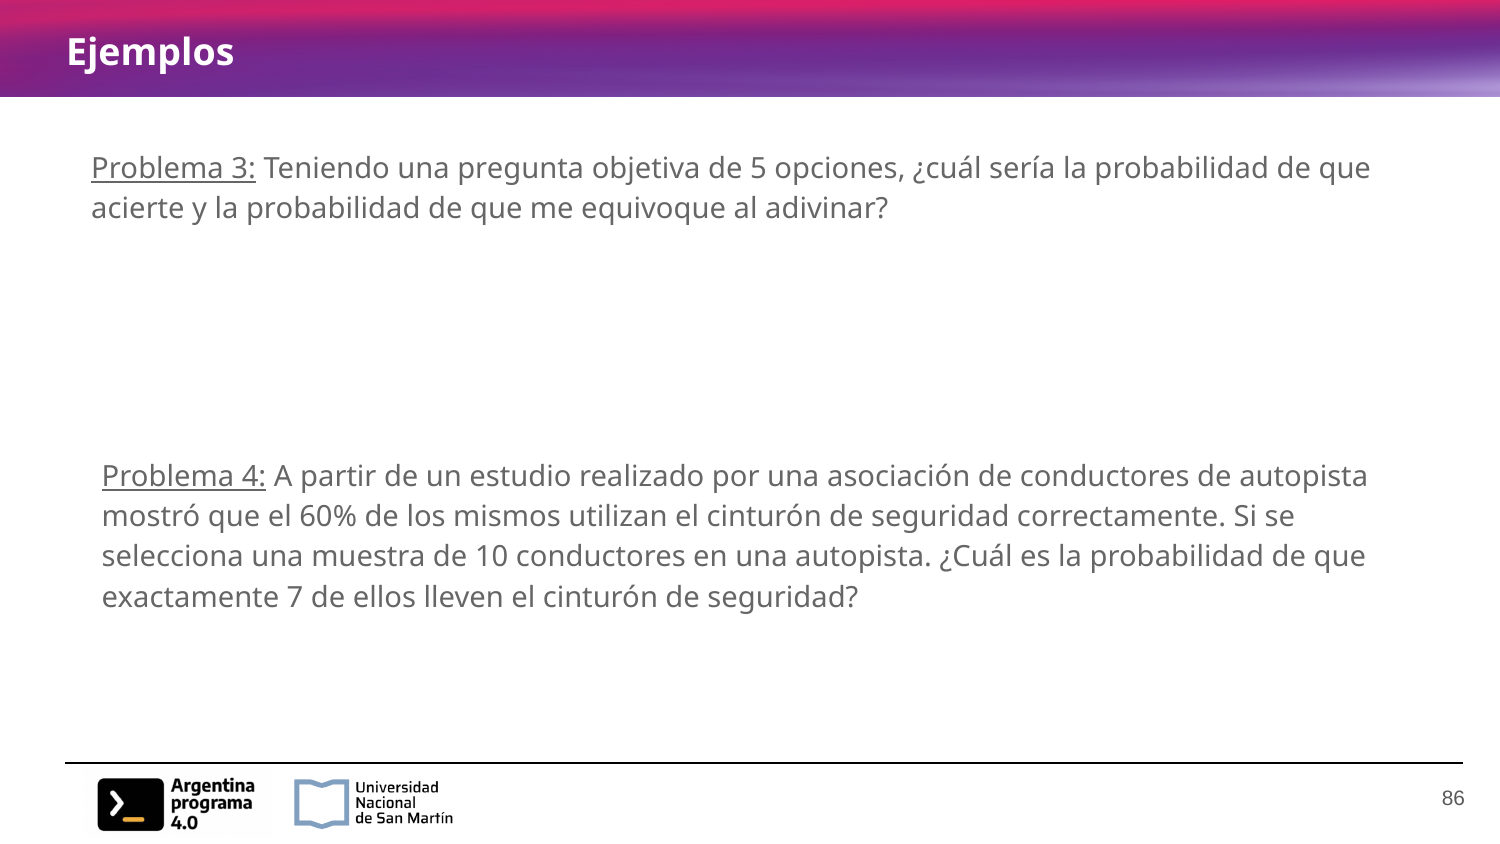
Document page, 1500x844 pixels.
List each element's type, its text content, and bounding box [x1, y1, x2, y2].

picture [0, 0, 1500, 97]
text_box Problema 4: A partir de un estudio realizado por una asociación de conductores de autopista mostró que el 60% de los mismos utilizan el cinturón de seguridad correctamente. Si se selecciona una muestra de 10 conductores en una autopista. ¿Cuál es la probabilidad de que exactamente 7 de ellos lleven el cinturón de seguridad? [86, 437, 1435, 693]
picture [82, 764, 273, 838]
picture [277, 767, 478, 841]
text_box Problema 3: Teniendo una pregunta objetiva de 5 opciones, ¿cuál sería la probabilidad de que acierte y la probabilidad de que me equivoque al adivinar? [76, 128, 1424, 305]
slide_number ‹#› [1389, 764, 1480, 830]
title Ejemplos [51, 12, 1449, 88]
